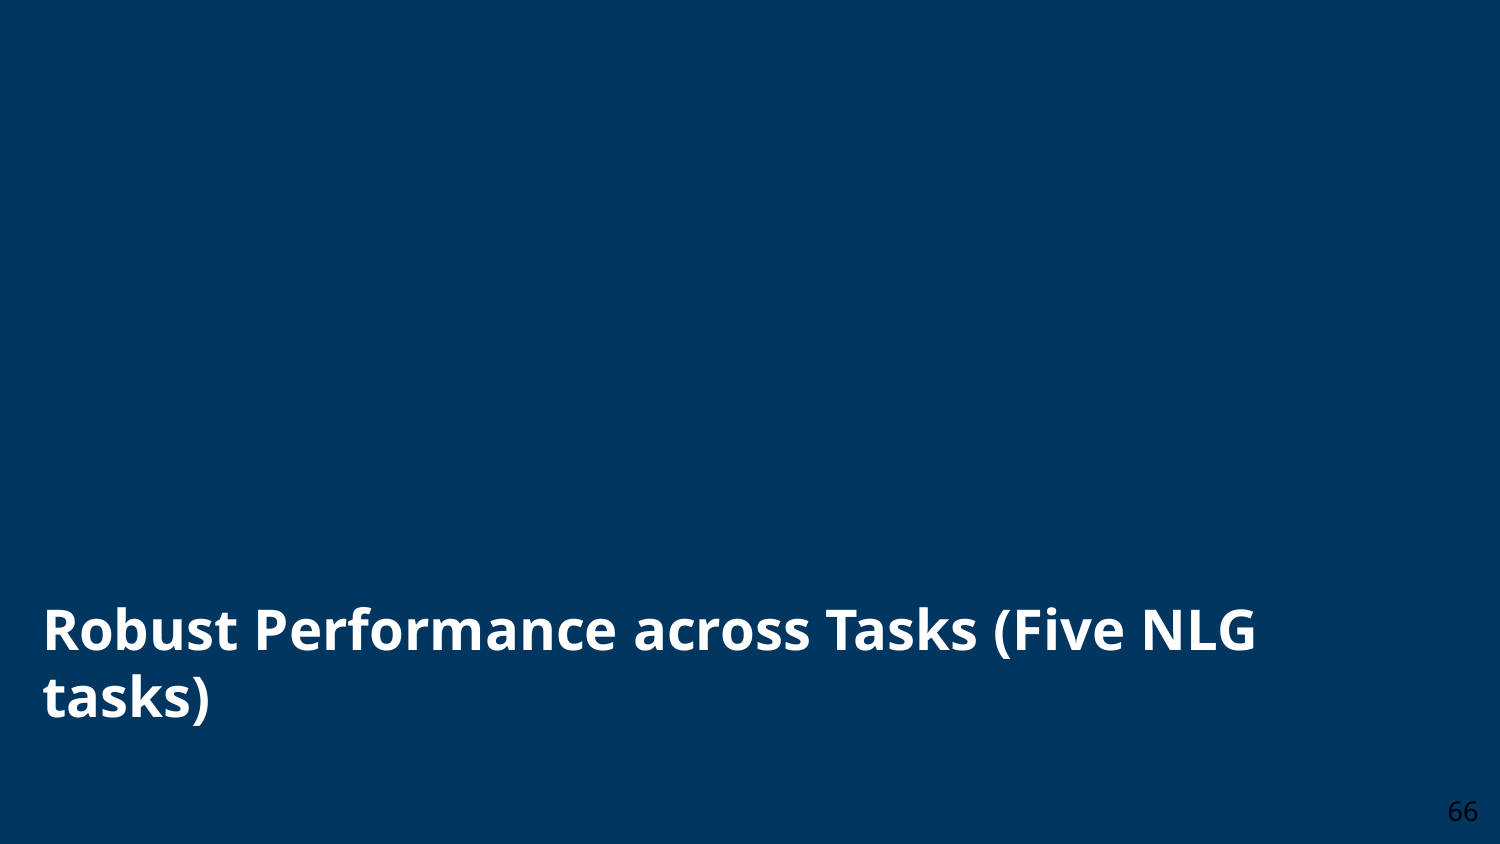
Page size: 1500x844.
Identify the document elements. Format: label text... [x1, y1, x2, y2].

slide_number 66 [1403, 779, 1494, 844]
title Robust Performance across Tasks (Five NLG tasks) [26, 586, 1439, 672]
